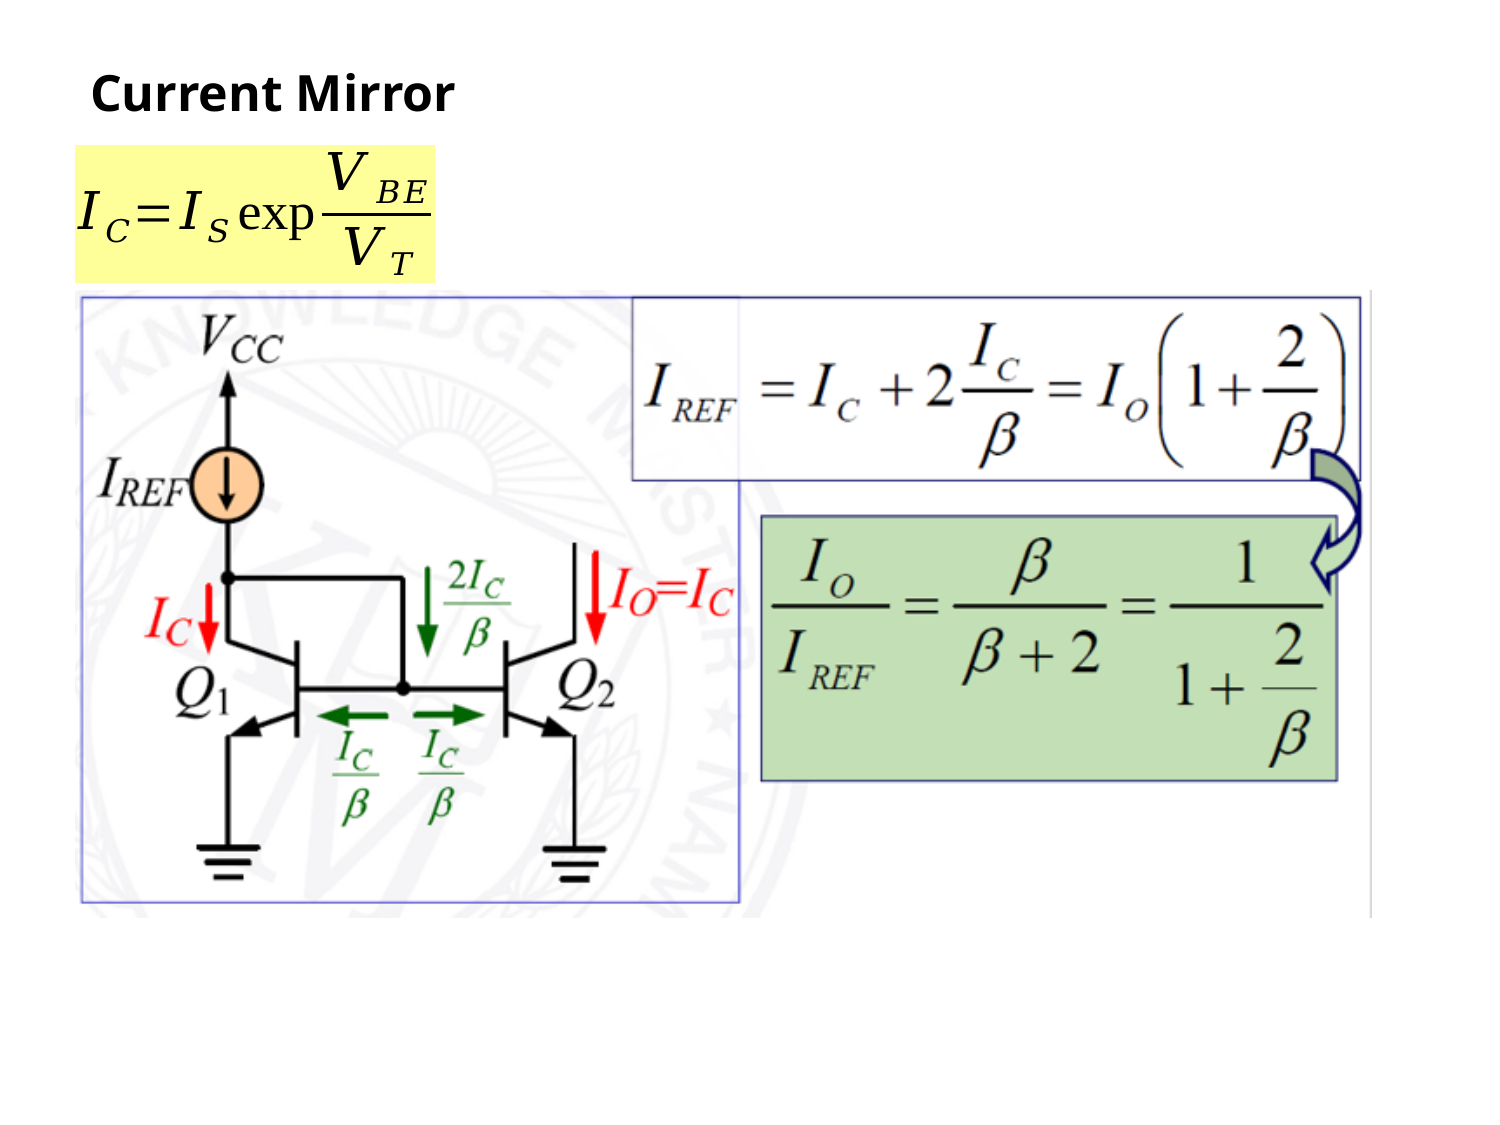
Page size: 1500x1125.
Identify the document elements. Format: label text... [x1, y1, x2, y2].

text_box Current Mirror [74, 45, 514, 138]
picture [74, 290, 1372, 918]
